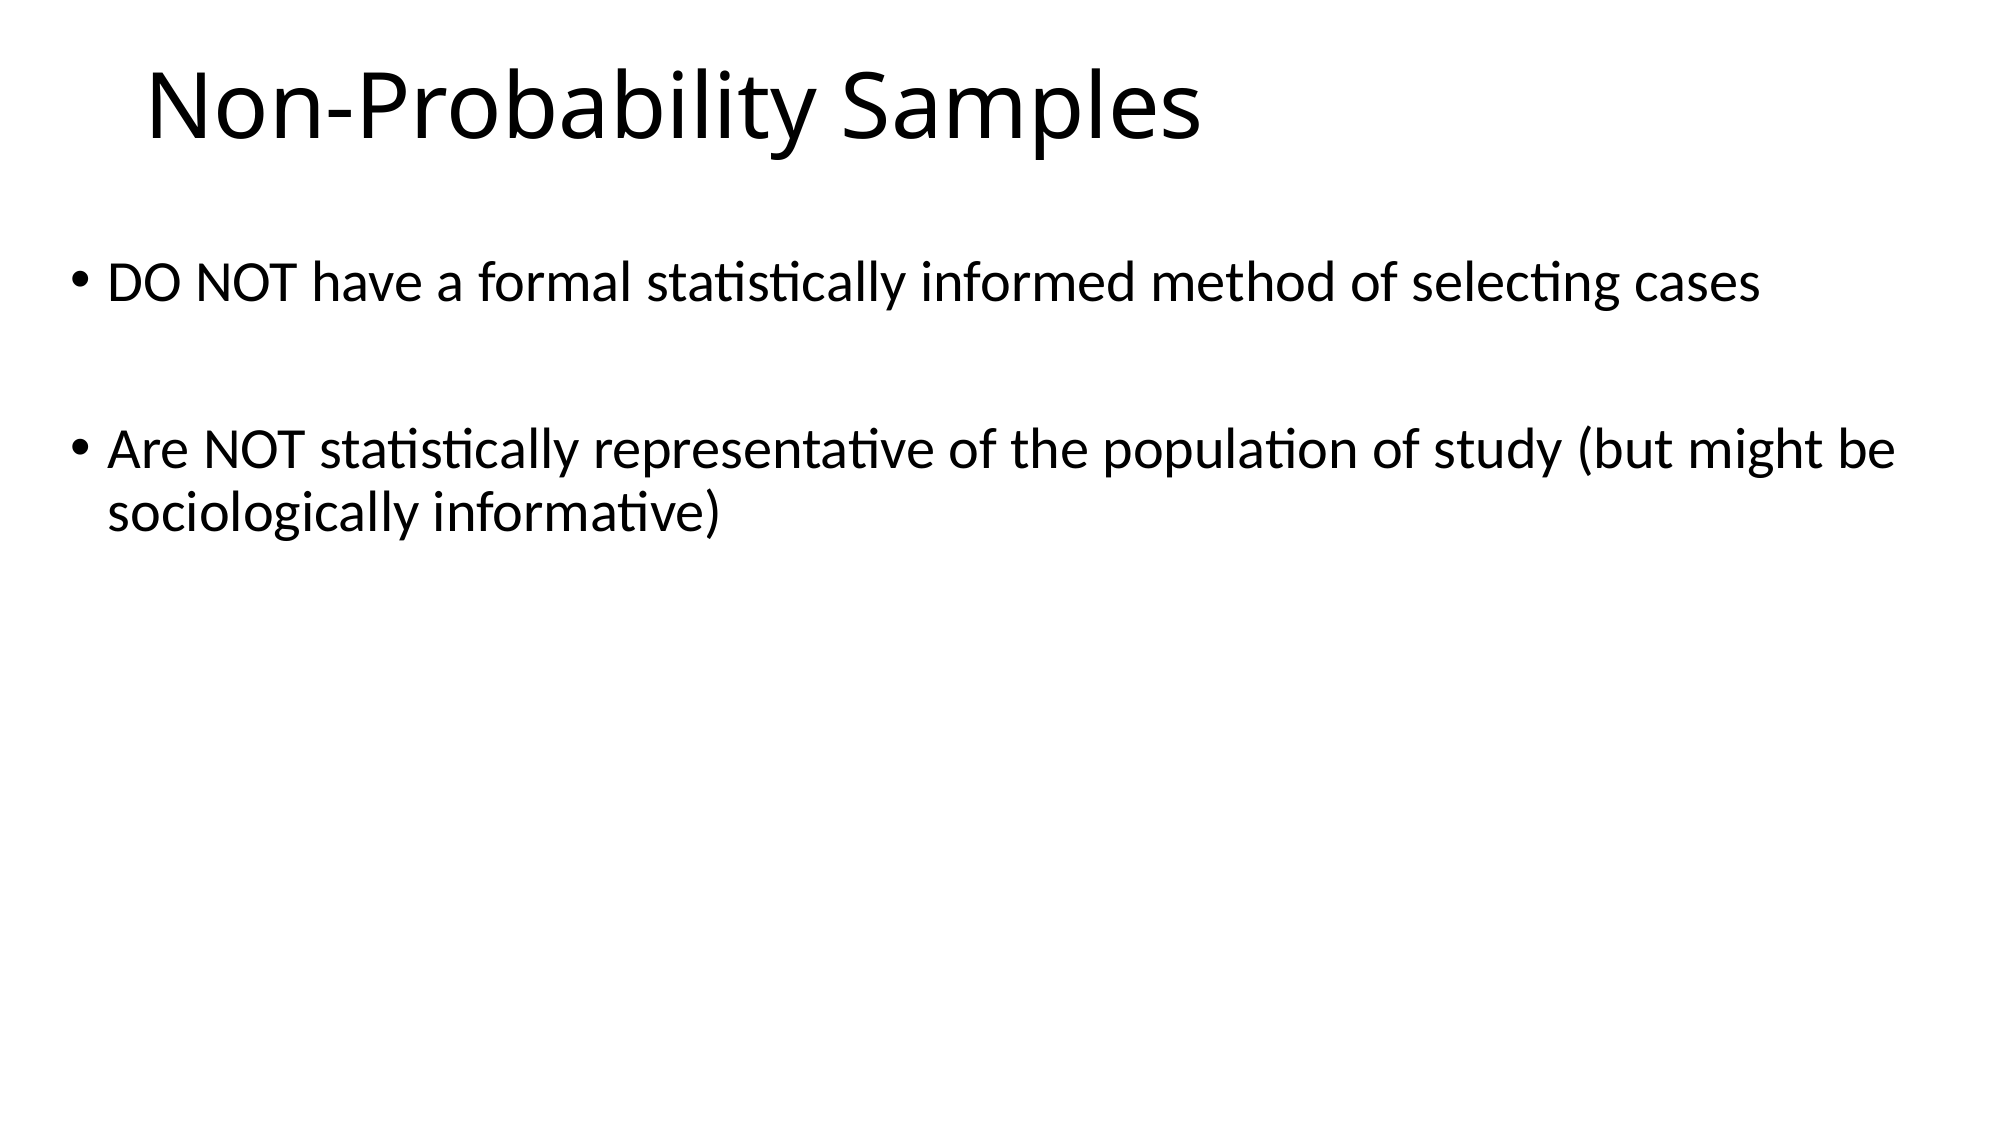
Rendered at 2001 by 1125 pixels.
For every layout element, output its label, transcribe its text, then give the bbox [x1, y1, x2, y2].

list DO NOT have a formal statistically informed method of selecting cases Are NOT statistically representative of the population of study (but might be sociologically informative) [55, 243, 1968, 1125]
title Non-Probability Samples [129, 0, 1855, 218]
